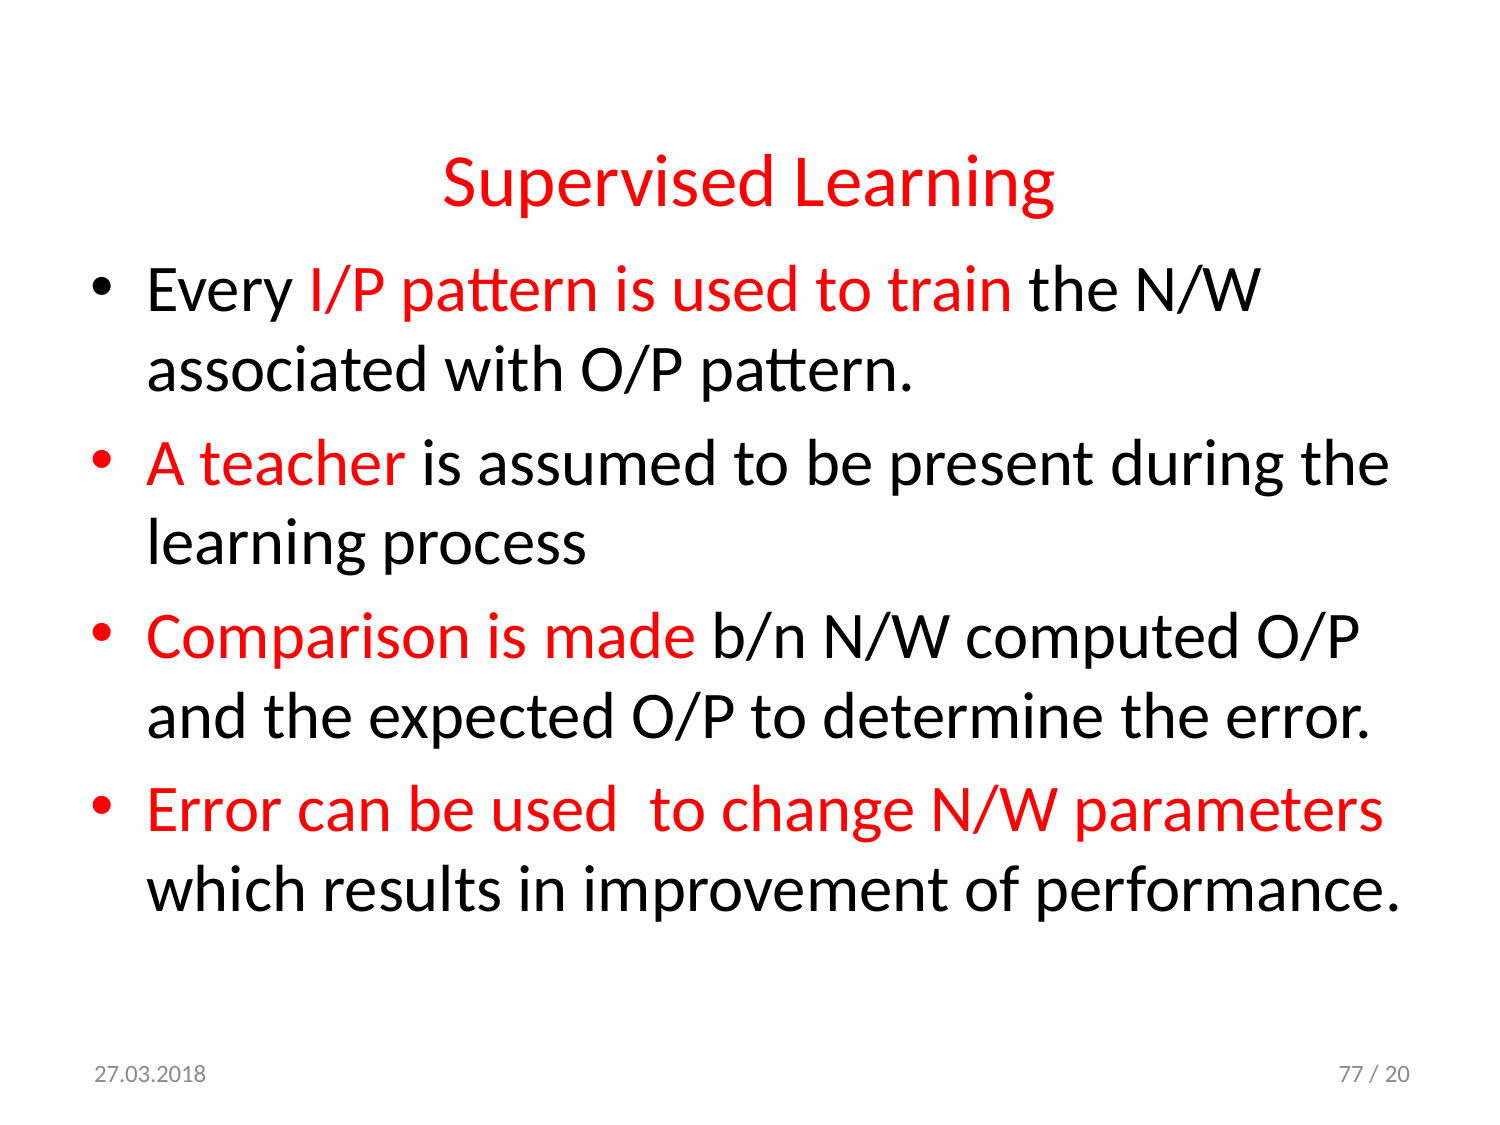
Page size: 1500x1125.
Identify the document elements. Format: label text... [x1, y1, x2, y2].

list Every I/P pattern is used to train the N/W associated with O/P pattern. A teacher is assumed to be present during the learning process Comparison is made b/n N/W computed O/P and the expected O/P to determine the error. Error can be used to change N/W parameters which results in improvement of performance. [75, 237, 1425, 1038]
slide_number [75, 1042, 425, 1103]
title Supervised Learning [75, 115, 1425, 237]
slide_number 77 / 20 [1074, 1042, 1425, 1103]
